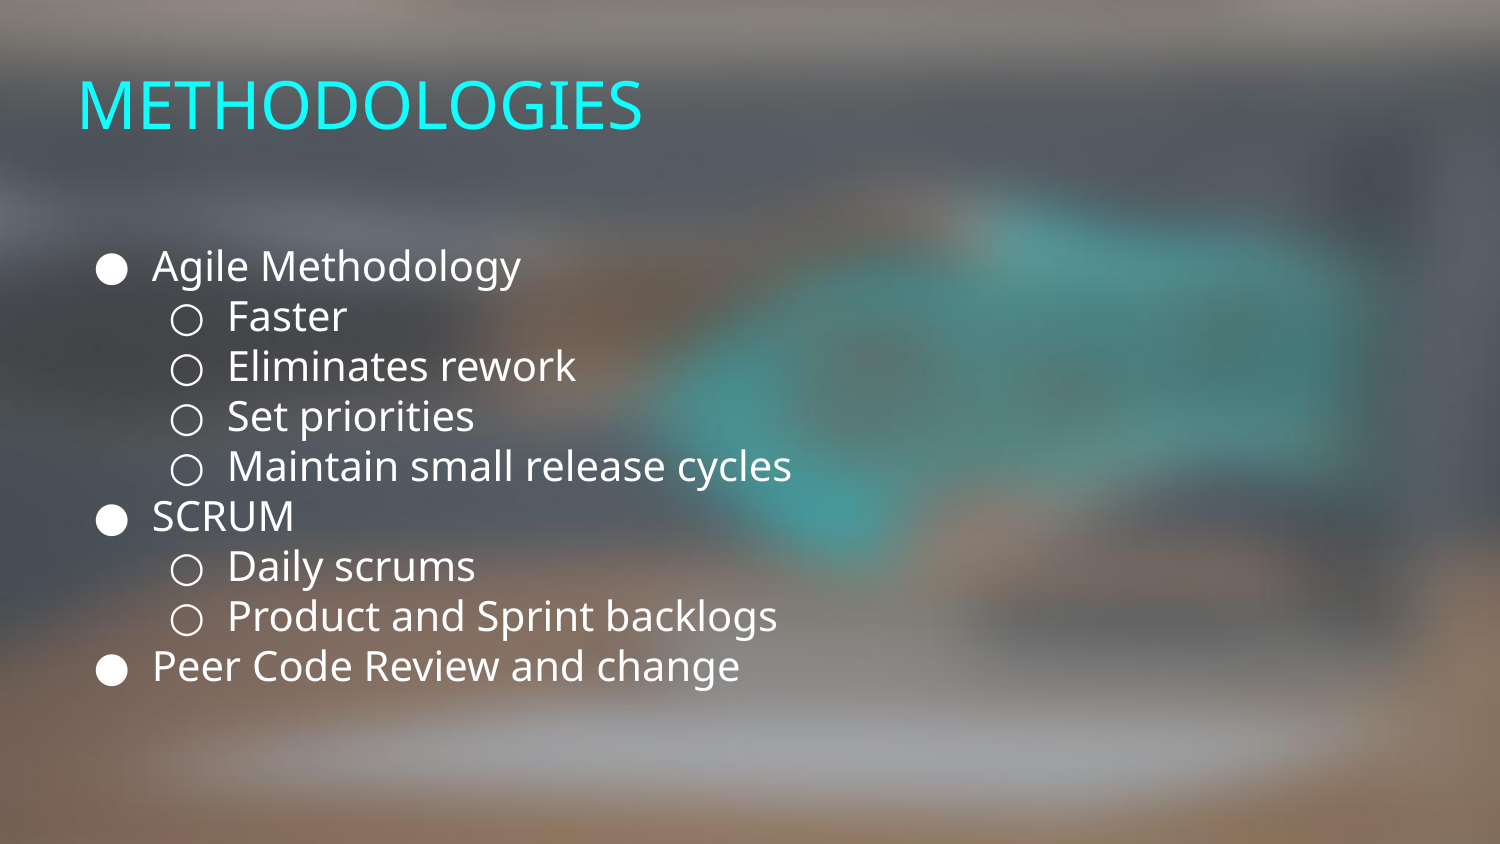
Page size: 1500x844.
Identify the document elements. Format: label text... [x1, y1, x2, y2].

picture [0, 0, 1500, 844]
text_box METHODOLOGIES [76, 32, 1424, 175]
text_box Agile Methodology Faster Eliminates rework Set priorities Maintain small release cycles SCRUM Daily scrums Product and Sprint backlogs Peer Code Review and change [76, 239, 1424, 719]
